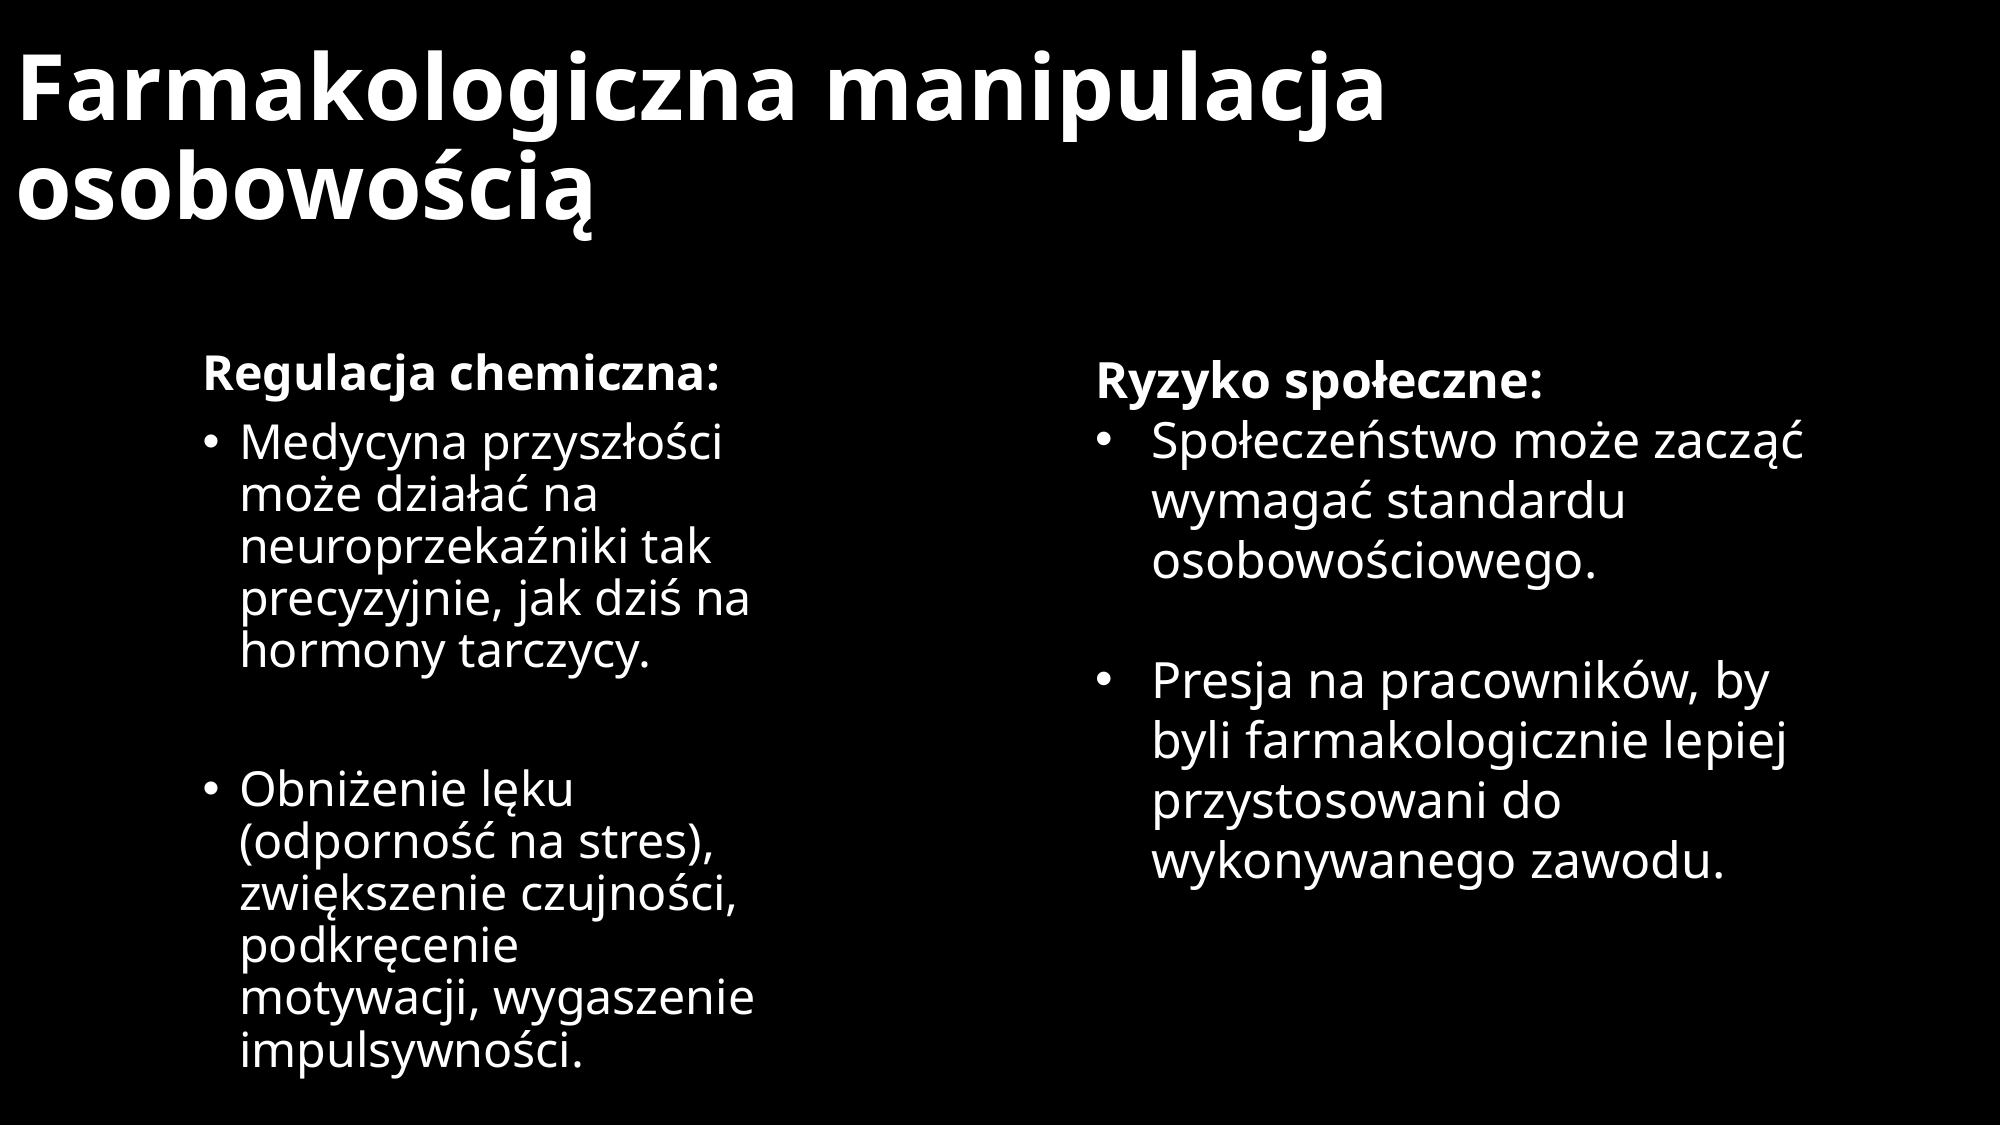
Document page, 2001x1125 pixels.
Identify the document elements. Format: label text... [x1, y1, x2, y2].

title Farmakologiczna manipulacja osobowością [0, 31, 2000, 249]
text_box Ryzyko społeczne: Społeczeństwo może zacząć wymagać standardu osobowościowego. Presja na pracowników, by byli farmakologicznie lepiej przystosowani do wykonywanego zawodu. [1080, 341, 1860, 896]
list Regulacja chemiczna: Medycyna przyszłości może działać na neuroprzekaźniki tak precyzyjnie, jak dziś na hormony tarczycy. Obniżenie lęku (odporność na stres), zwiększenie czujności, podkręcenie motywacji, wygaszenie impulsywności. [187, 341, 782, 1125]
